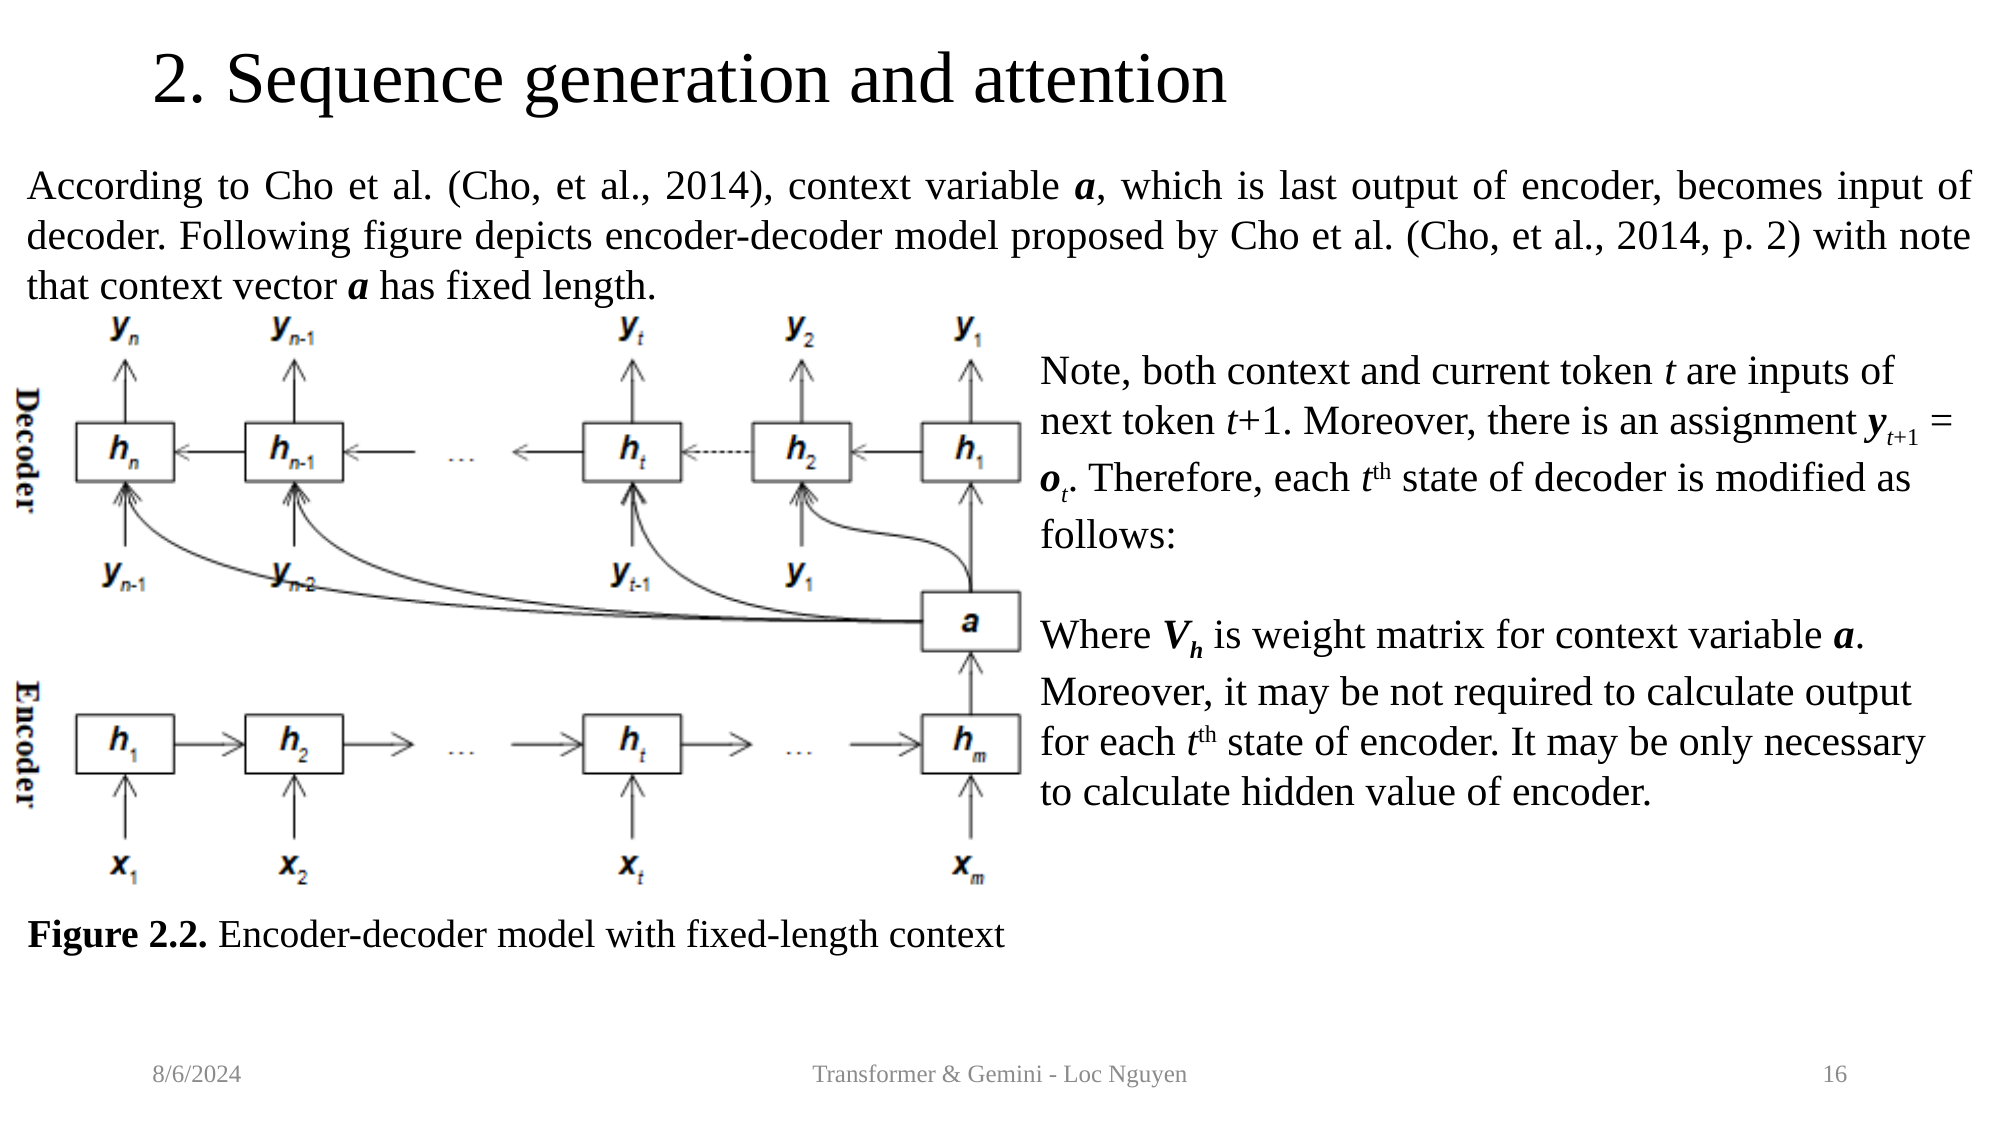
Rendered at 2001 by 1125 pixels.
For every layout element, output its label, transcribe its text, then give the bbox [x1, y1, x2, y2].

picture [11, 313, 1026, 889]
slide_number 16 [1412, 1042, 1863, 1103]
title 2. Sequence generation and attention [137, 19, 1863, 128]
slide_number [137, 1042, 588, 1103]
footer Transformer & Gemini - Loc Nguyen [662, 1042, 1338, 1103]
list According to Cho et al. (Cho, et al., 2014), context variable a, which is last output of encoder, becomes input of decoder. Following figure depicts encoder-decoder model proposed by Cho et al. (Cho, et al., 2014, p. 2) with note that context vector a has fixed length. [11, 149, 1989, 1000]
text_box Figure 2.2. Encoder-decoder model with fixed-length context [12, 900, 1021, 963]
